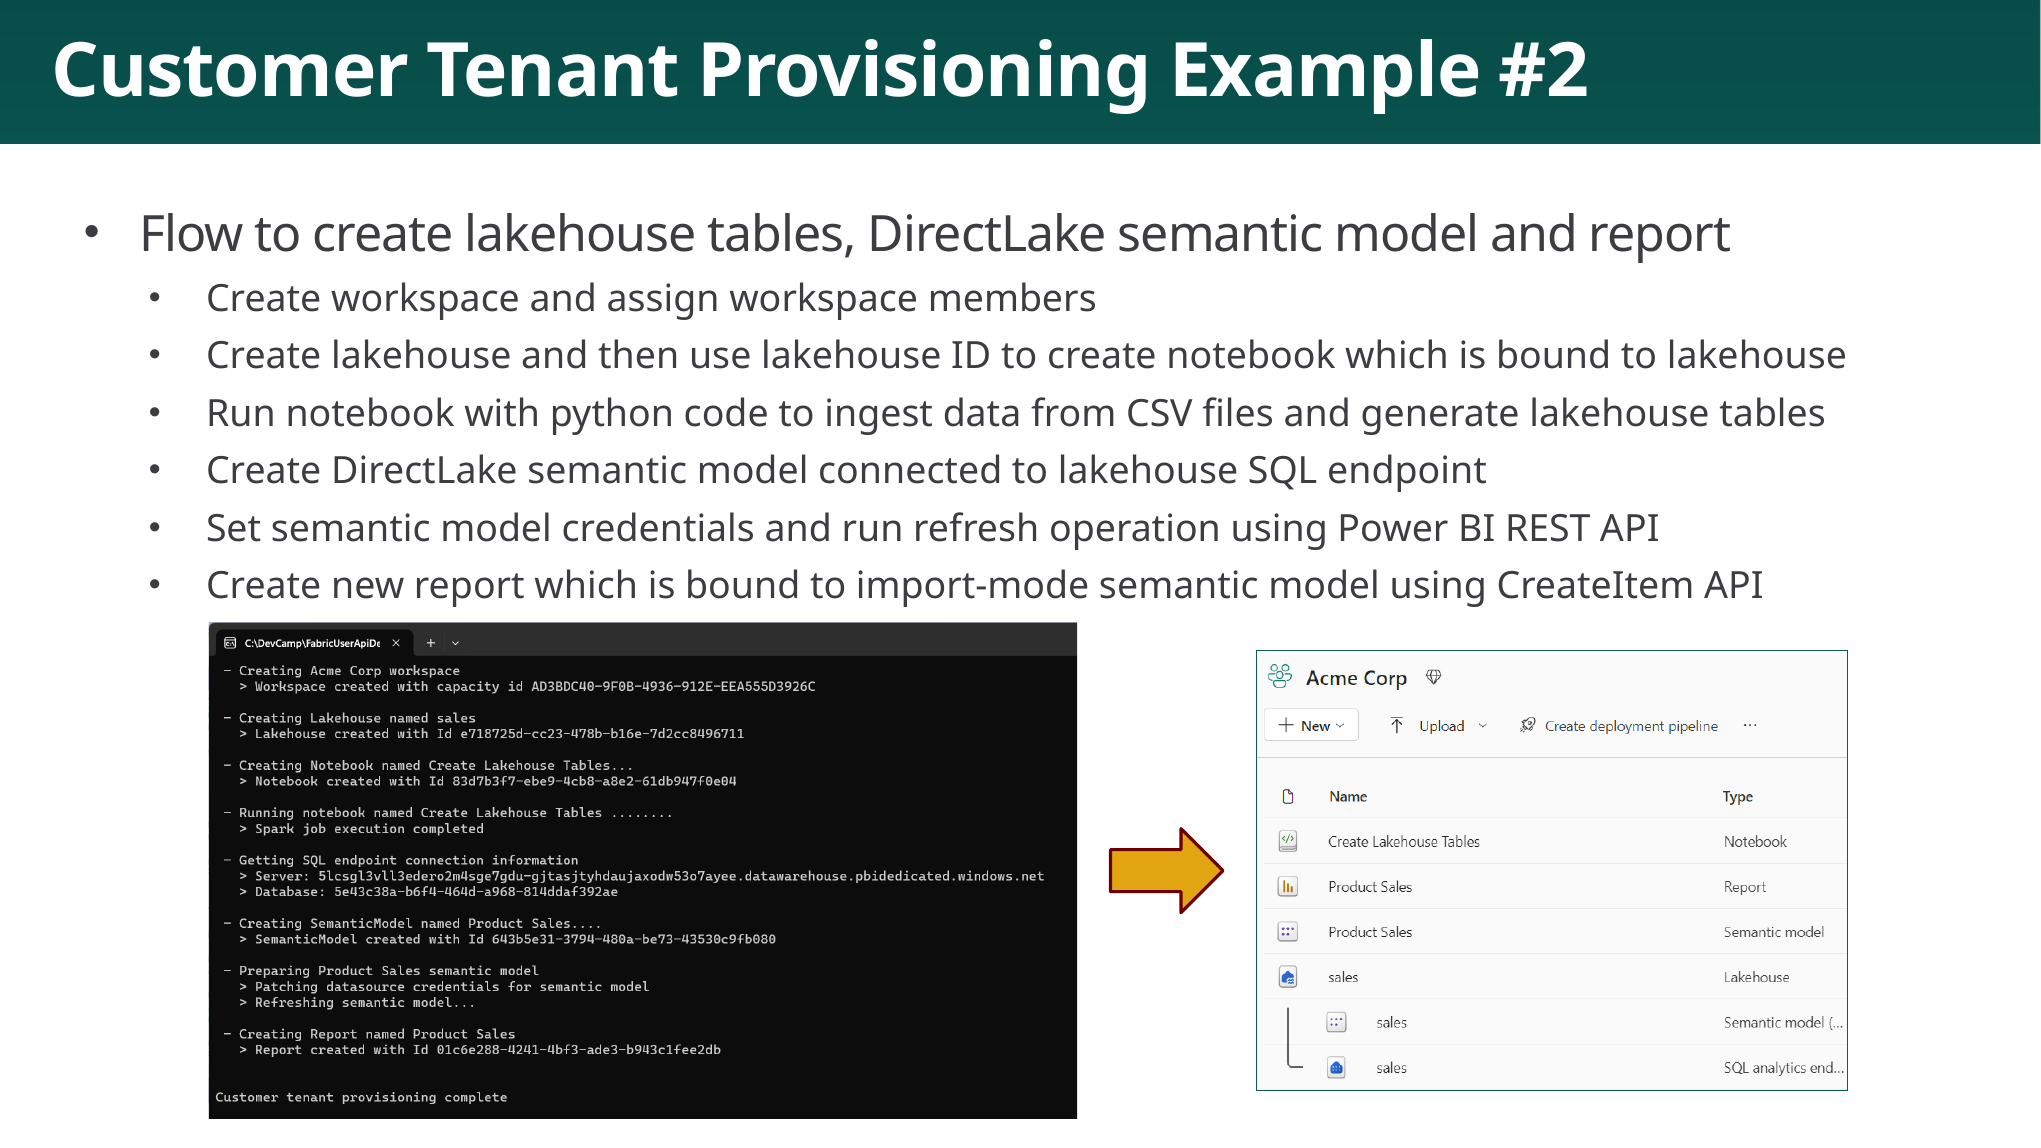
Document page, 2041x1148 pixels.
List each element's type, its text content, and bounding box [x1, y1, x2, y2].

picture [208, 622, 1078, 1119]
title Customer Tenant Provisioning Example #2 [51, 31, 1988, 113]
list Flow to create lakehouse tables, DirectLake semantic model and report Create workspace and assign workspace members Create lakehouse and then use lakehouse ID to create notebook which is bound to lakehouse Run notebook with python code to ingest data from CSV files and generate lakehouse tables Create DirectLake semantic model connected to lakehouse SQL endpoint Set semantic model credentials and run refresh operation using Power BI REST API Create new report which is bound to import-mode semantic model using CreateItem API [83, 201, 1988, 669]
text_box [1109, 827, 1224, 914]
picture [1256, 650, 1849, 1092]
